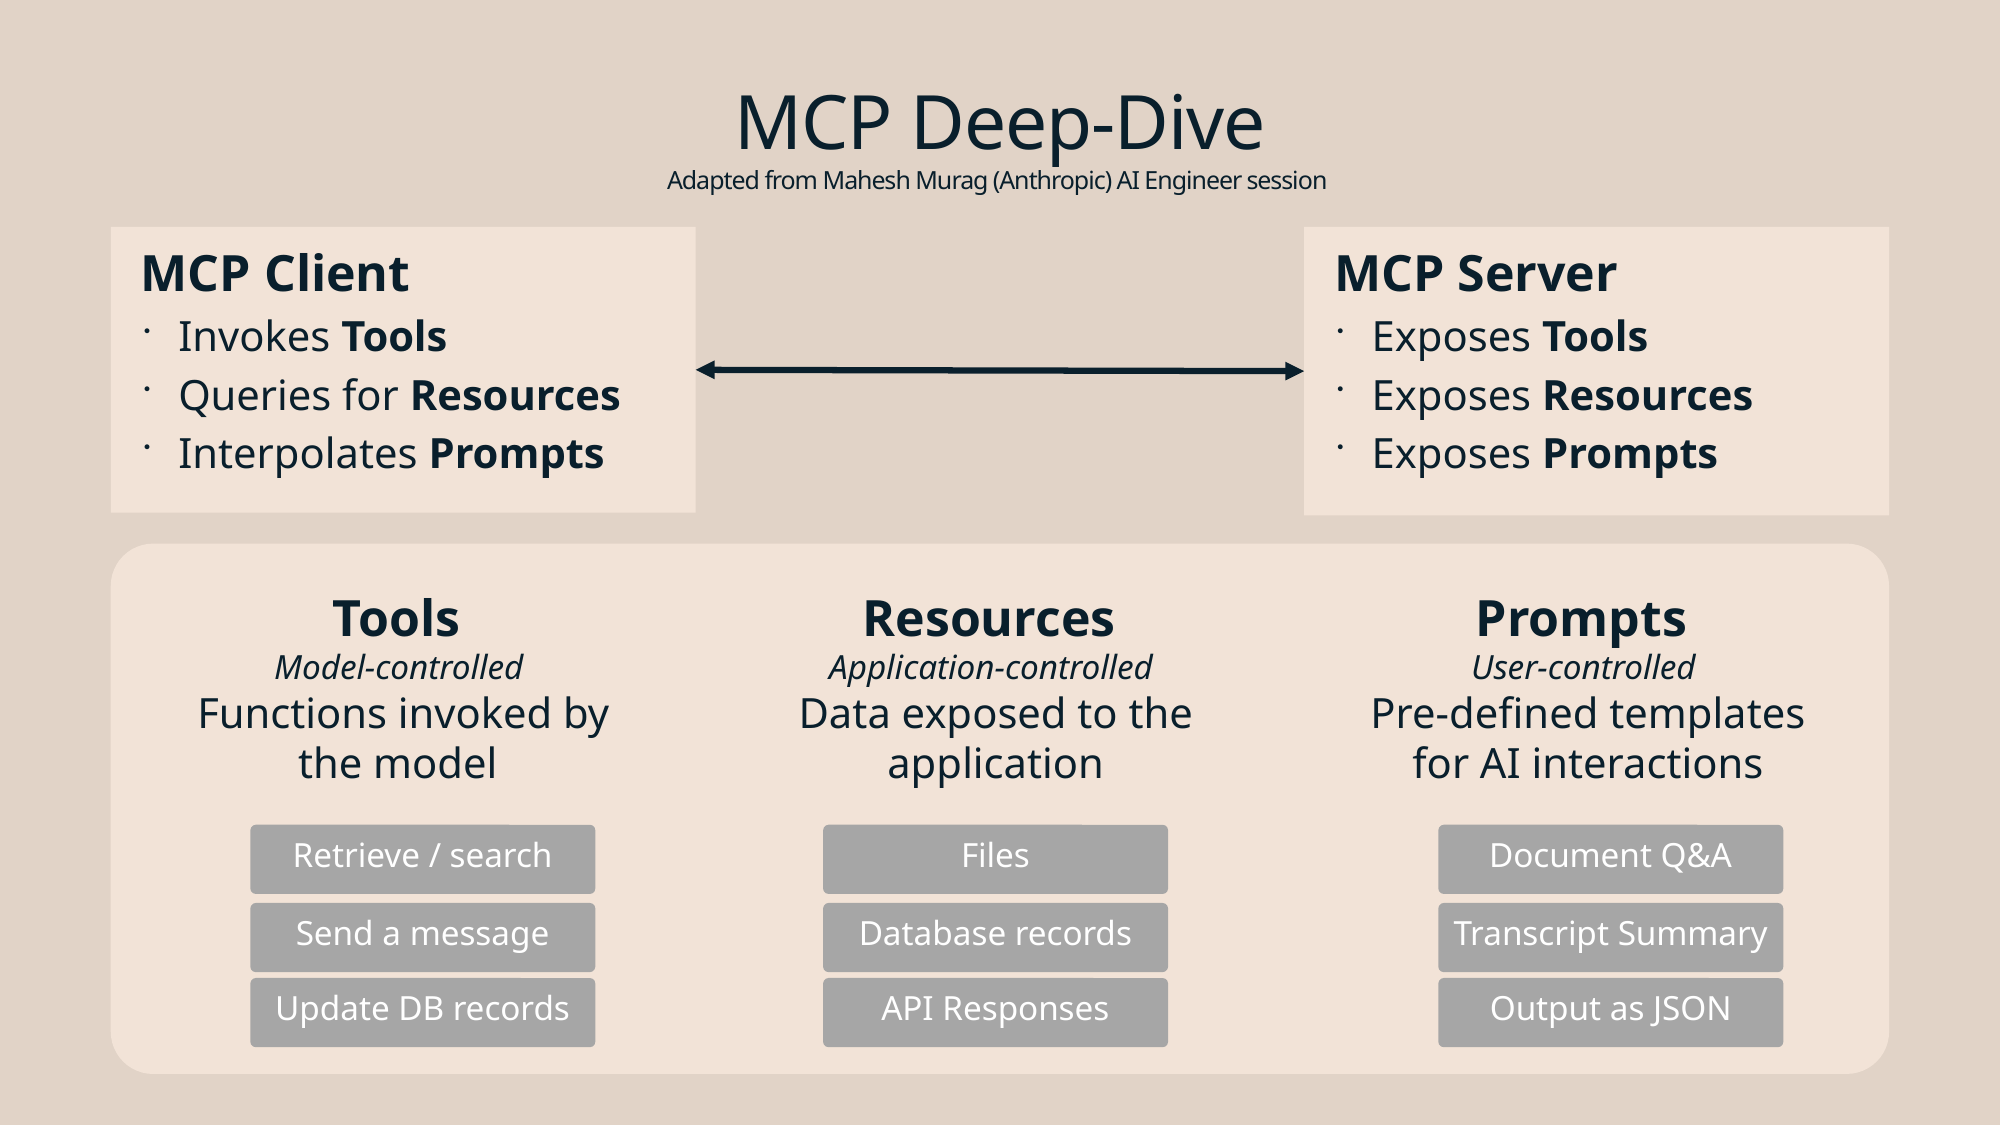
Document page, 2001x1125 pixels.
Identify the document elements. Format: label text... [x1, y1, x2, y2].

text_box Tools Model-controlled Functions invoked by the model [178, 586, 629, 789]
list MCP Server Exposes Tools Exposes Resources Exposes Prompts [1304, 226, 1890, 516]
title MCP Deep-Dive Adapted from Mahesh Murag (Anthropic) AI Engineer session [96, 75, 1904, 197]
text_box Send a message [250, 902, 596, 973]
text_box Output as JSON [1438, 977, 1784, 1048]
text_box Retrieve / search [250, 824, 596, 894]
text_box Database records [823, 902, 1169, 973]
list MCP Client Invokes Tools Queries for Resources Interpolates Prompts [110, 226, 696, 513]
text_box [110, 543, 1890, 1074]
text_box API Responses [823, 977, 1169, 1048]
text_box Transcript Summary [1438, 902, 1784, 973]
text_box Resources Application-controlled Data exposed to the application [770, 586, 1221, 789]
text_box Document Q&A [1438, 824, 1784, 894]
text_box Files [823, 824, 1169, 894]
text_box Update DB records [250, 977, 596, 1048]
text_box Prompts User-controlled Pre-defined templates for AI interactions [1362, 586, 1813, 789]
